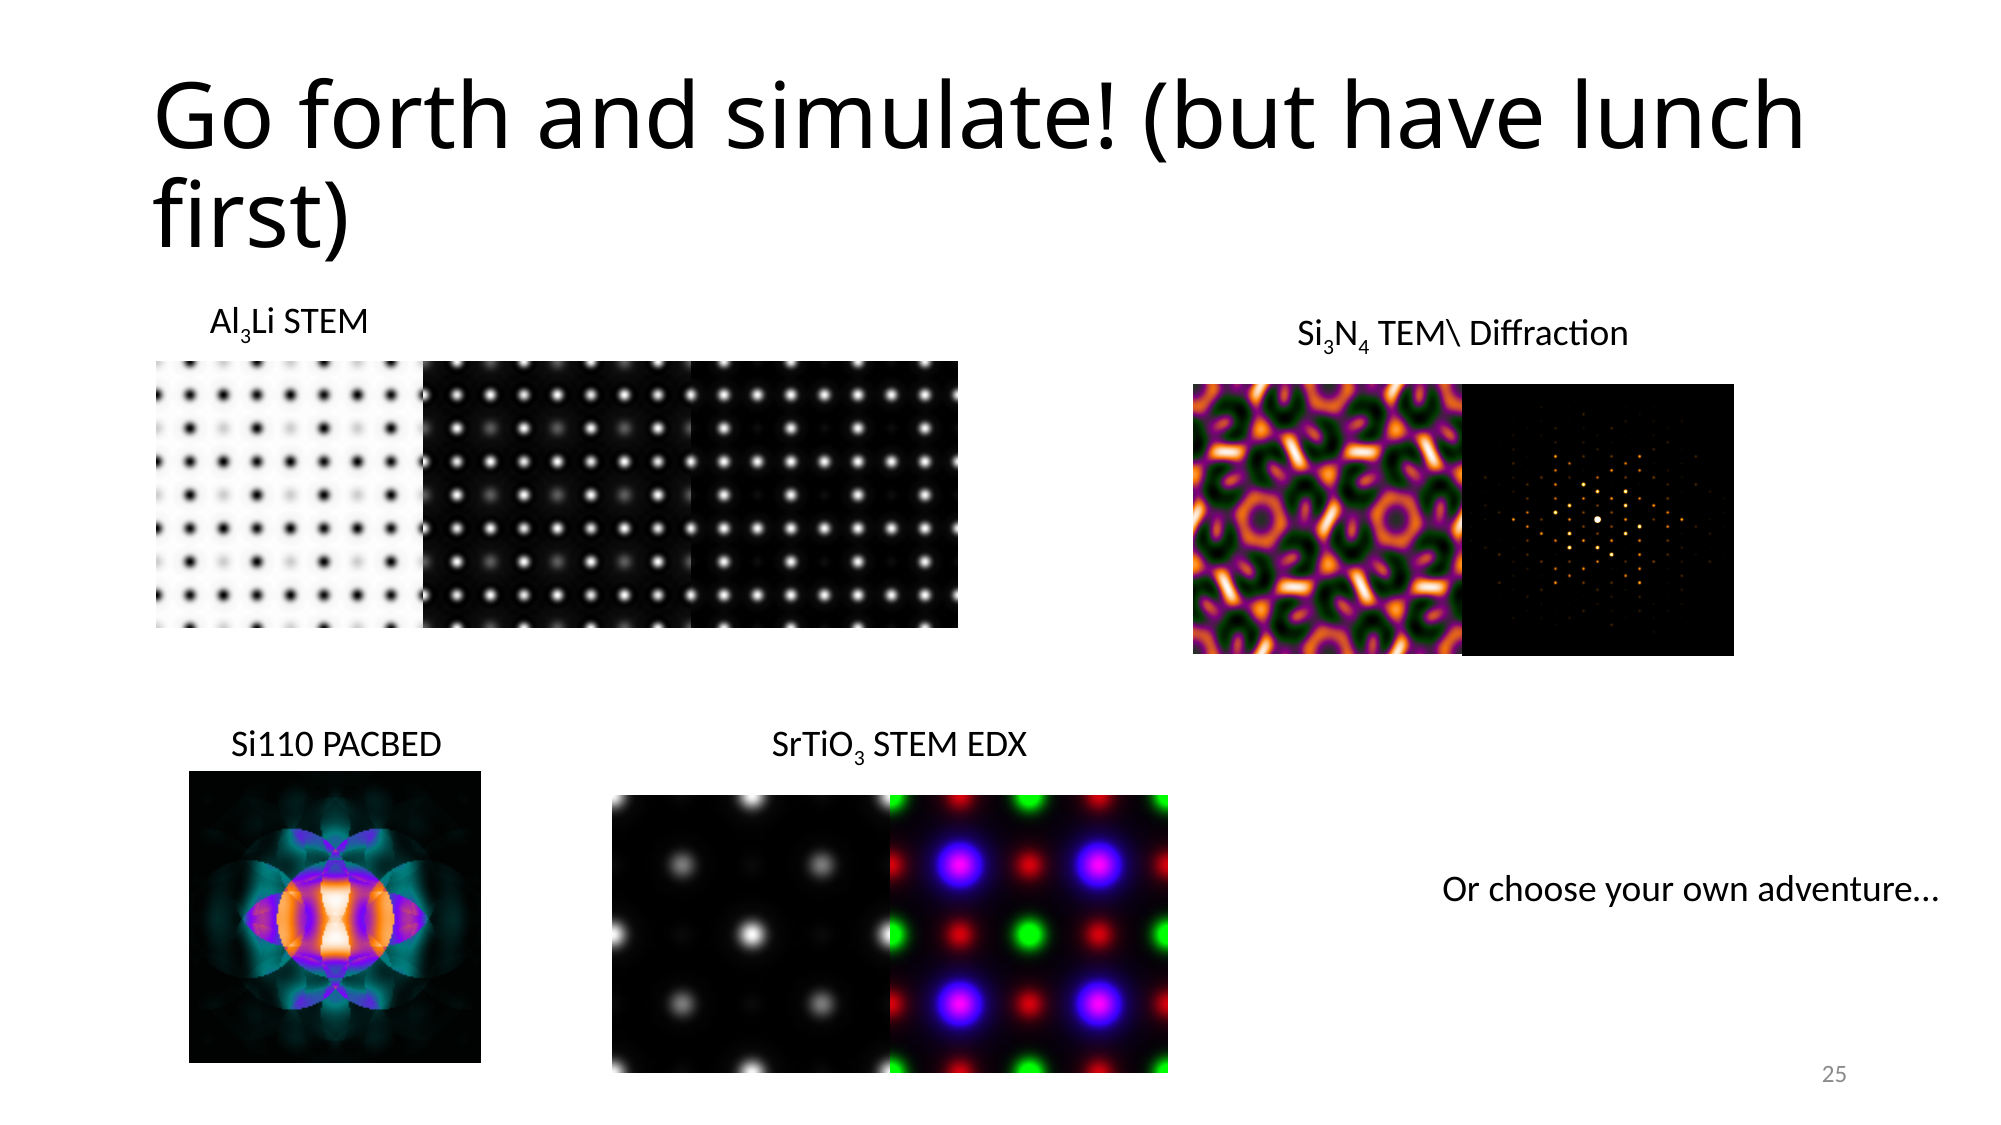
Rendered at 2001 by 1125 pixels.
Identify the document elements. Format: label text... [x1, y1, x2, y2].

text_box Al3Li STEM [195, 288, 385, 355]
picture [423, 360, 691, 629]
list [691, 360, 958, 629]
slide_number 25 [1412, 1042, 1863, 1103]
text_box SrTiO3 STEM EDX [757, 711, 1043, 778]
text_box Si110 PACBED [216, 711, 457, 771]
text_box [1193, 384, 1734, 656]
text_box Si3N4 TEM\ Diffraction [1282, 300, 1645, 367]
picture [189, 771, 481, 1063]
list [156, 360, 423, 629]
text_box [612, 795, 1168, 1073]
title Go forth and simulate! (but have lunch first) [137, 59, 1863, 278]
text_box Or choose your own adventure… [1427, 856, 1955, 917]
